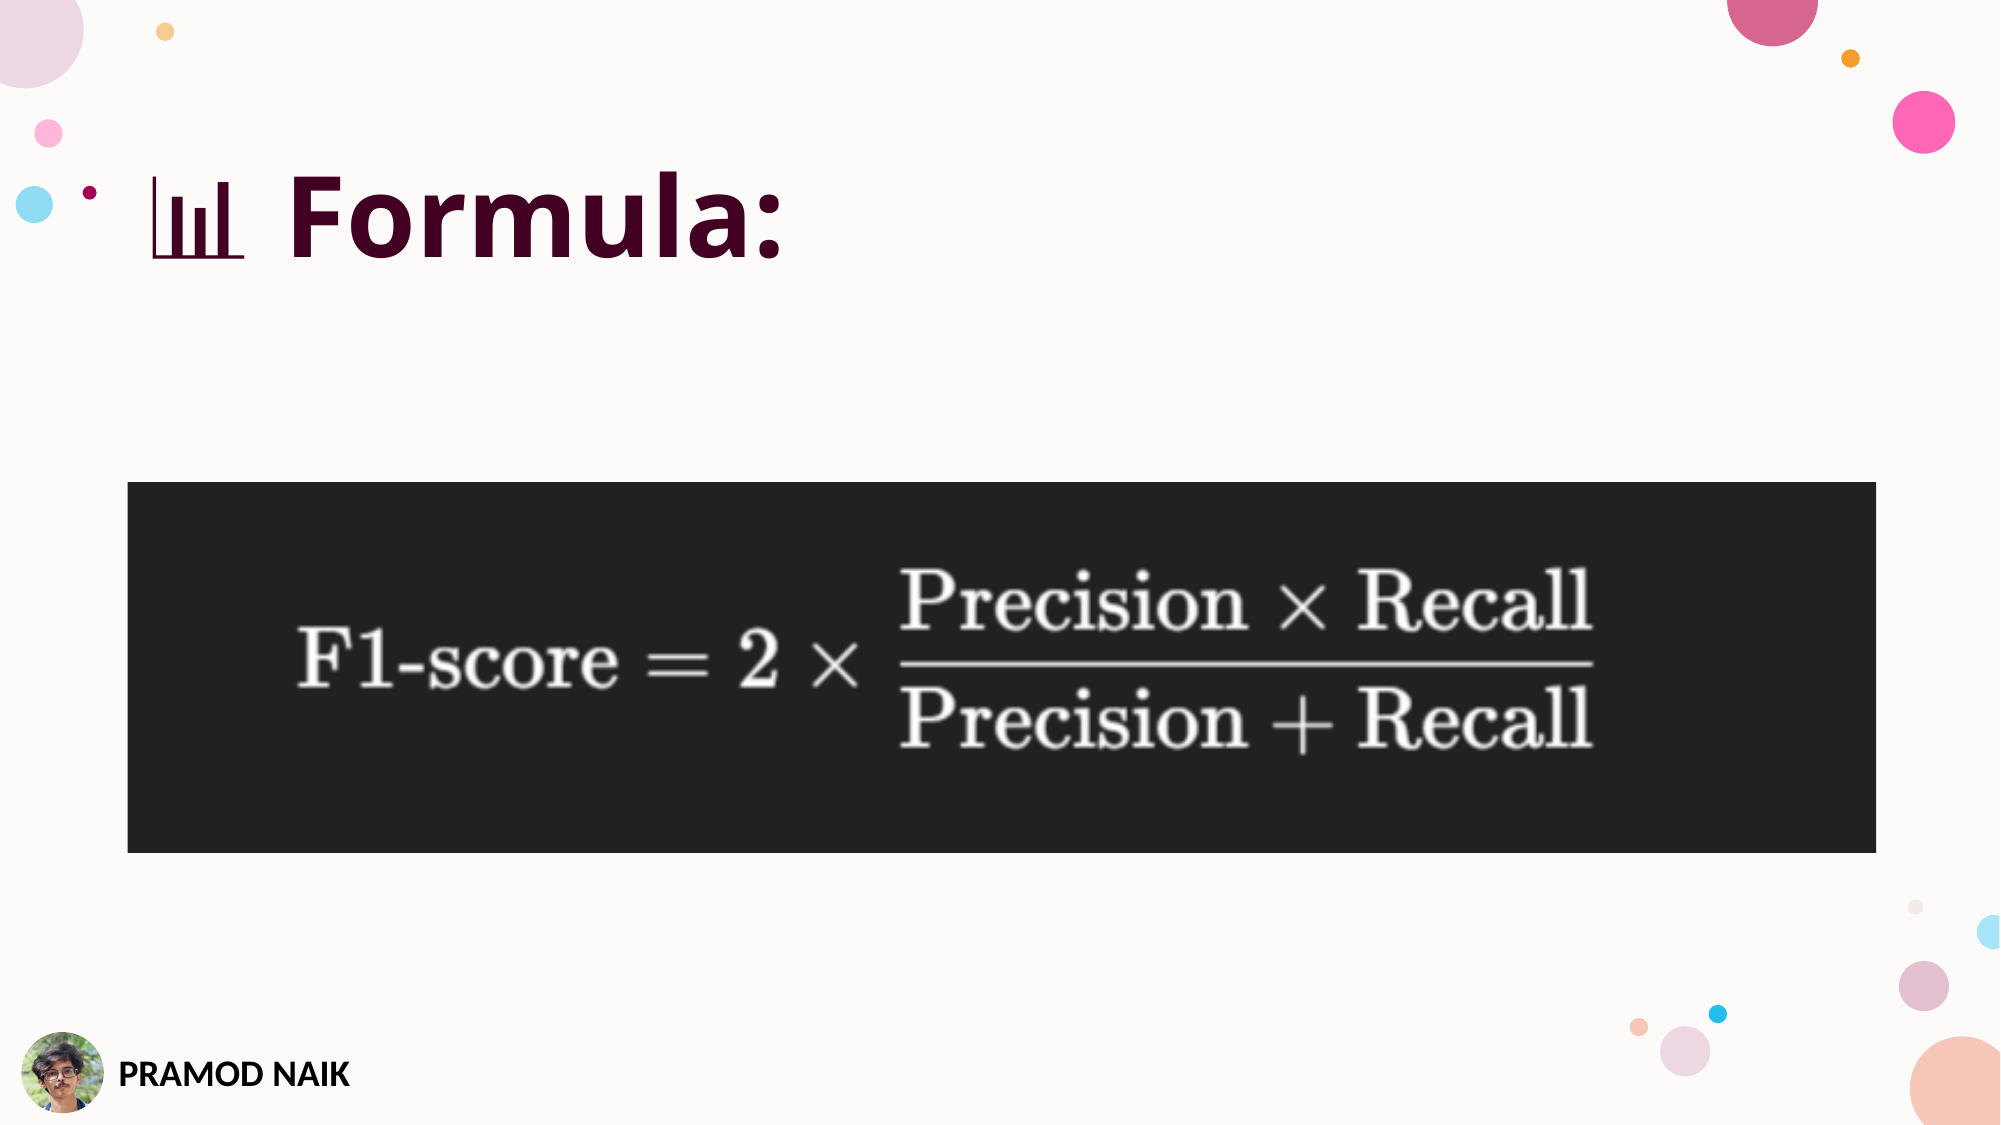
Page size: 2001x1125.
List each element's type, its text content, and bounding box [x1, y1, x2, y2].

picture [127, 482, 1877, 853]
picture [21, 1031, 104, 1114]
title 📊 Formula: [127, 112, 1877, 331]
